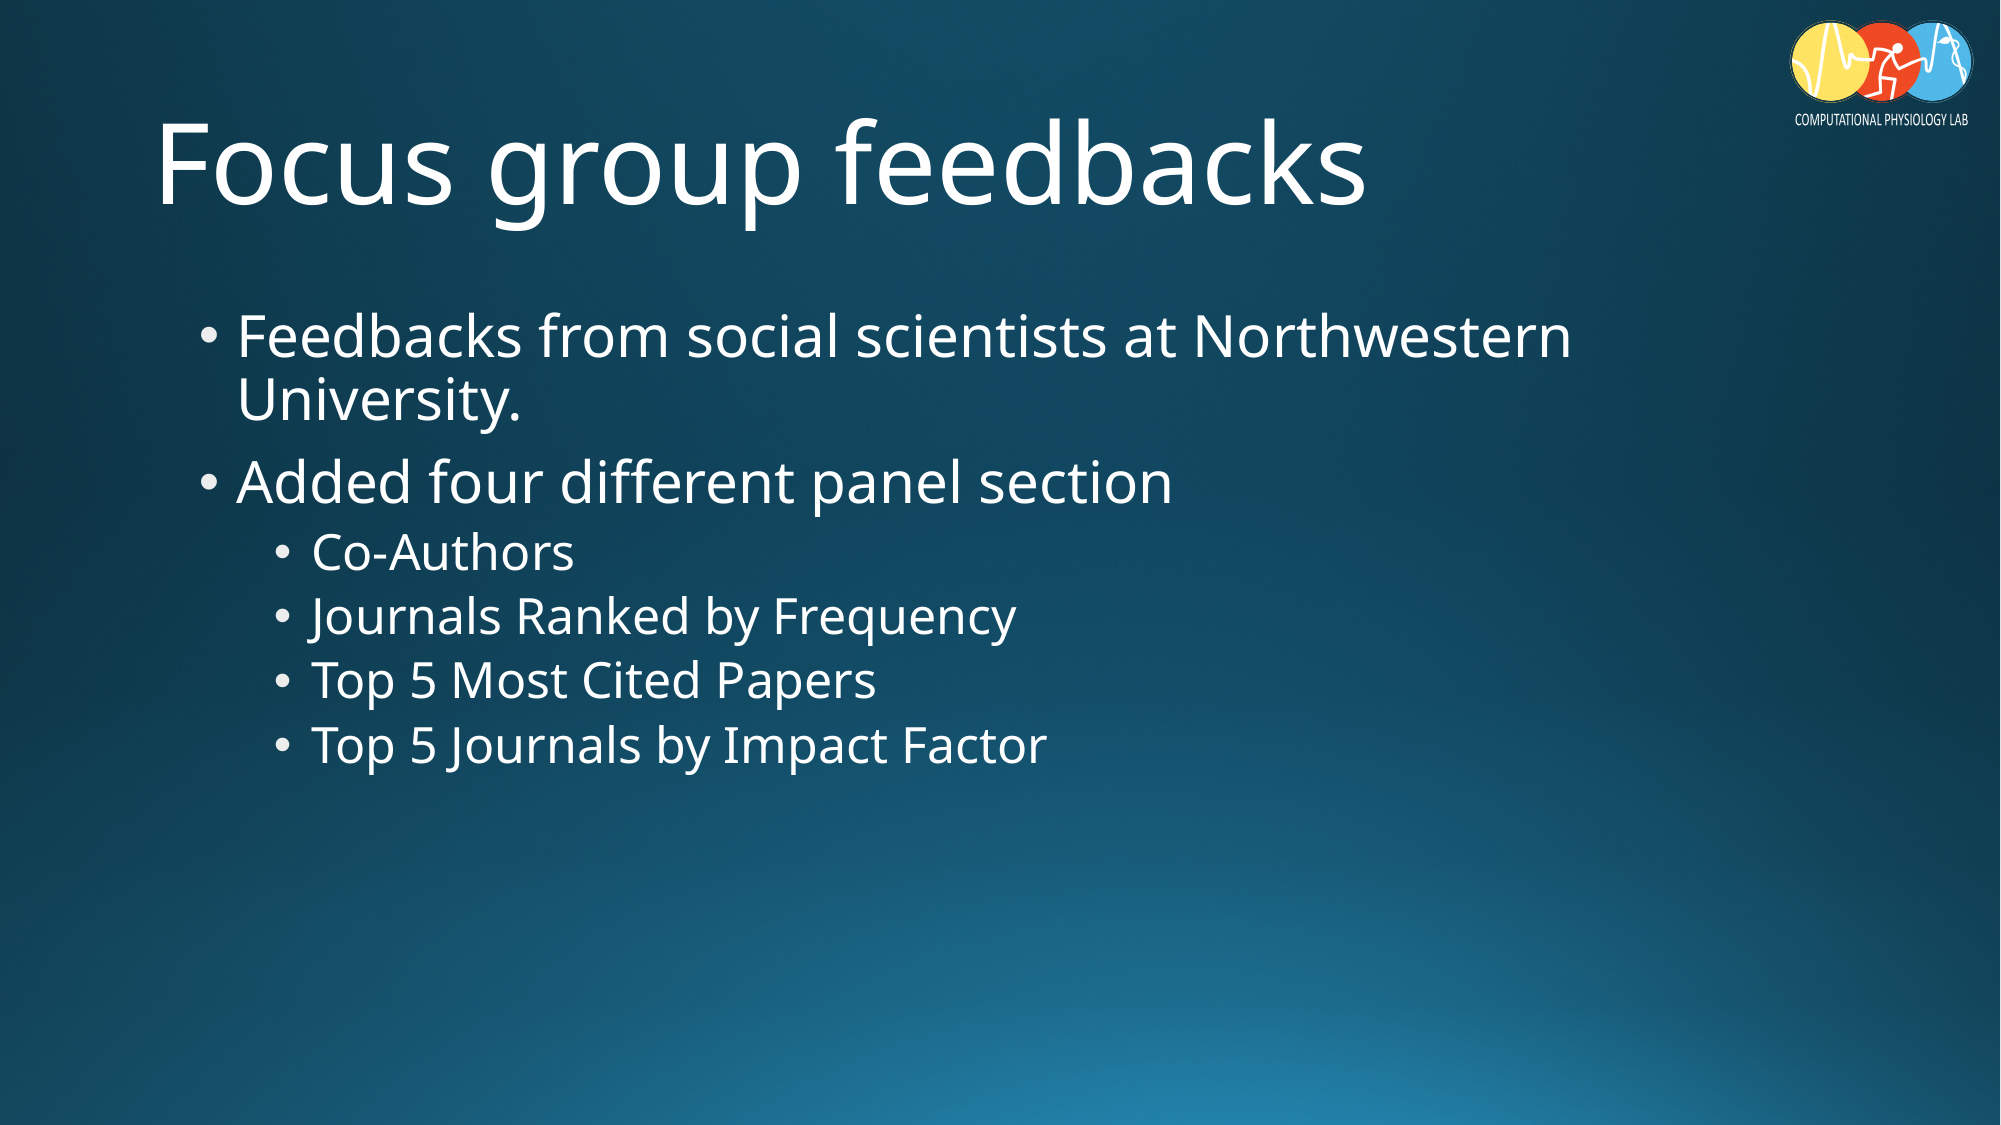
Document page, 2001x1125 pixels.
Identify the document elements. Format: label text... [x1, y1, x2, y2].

title Focus group feedbacks [137, 59, 1863, 278]
list Feedbacks from social scientists at Northwestern University. Added four different panel section Co-Authors Journals Ranked by Frequency Top 5 Most Cited Papers Top 5 Journals by Impact Factor [183, 299, 1863, 1014]
picture [0, 0, 2001, 1125]
